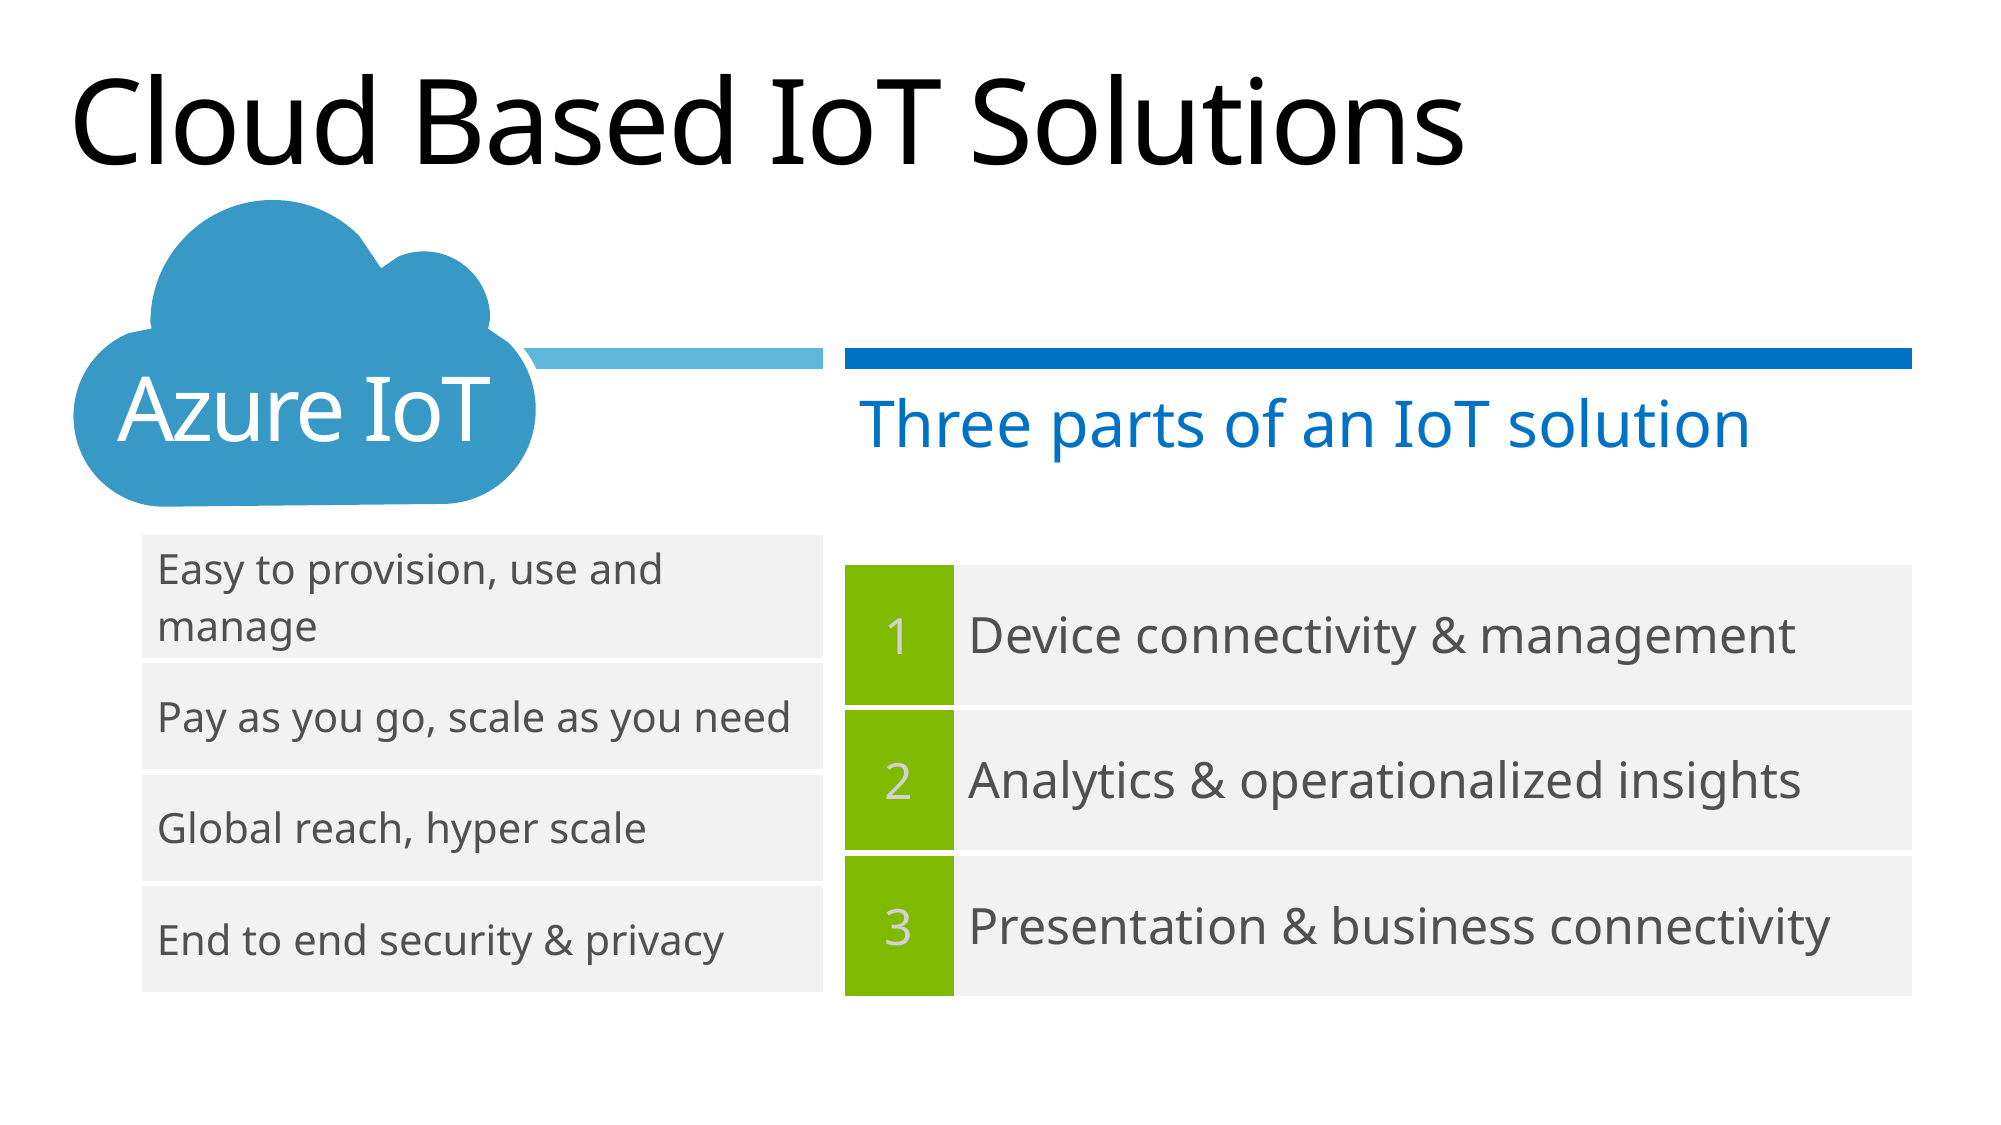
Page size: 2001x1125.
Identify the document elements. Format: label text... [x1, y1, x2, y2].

table_cell Easy to provision, use and manage [142, 535, 823, 658]
table_cell [142, 374, 823, 529]
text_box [73, 194, 546, 513]
table_cell 3 [845, 856, 954, 996]
table_cell Pay as you go, scale as you need [142, 663, 823, 769]
table_header [546, 348, 823, 369]
table_cell Three parts of an IoT solution [845, 374, 1912, 559]
table_cell Device connectivity & management [954, 565, 1912, 705]
table_cell End to end security & privacy [142, 886, 823, 992]
table_header [845, 348, 1912, 369]
table_cell Analytics & operationalized insights [954, 710, 1912, 850]
table_cell 1 [845, 565, 954, 705]
title Cloud Based IoT Solutions [44, 47, 1956, 195]
table_cell 2 [845, 710, 954, 850]
table_cell Presentation & business connectivity [954, 856, 1912, 996]
table_cell Global reach, hyper scale [142, 775, 823, 881]
